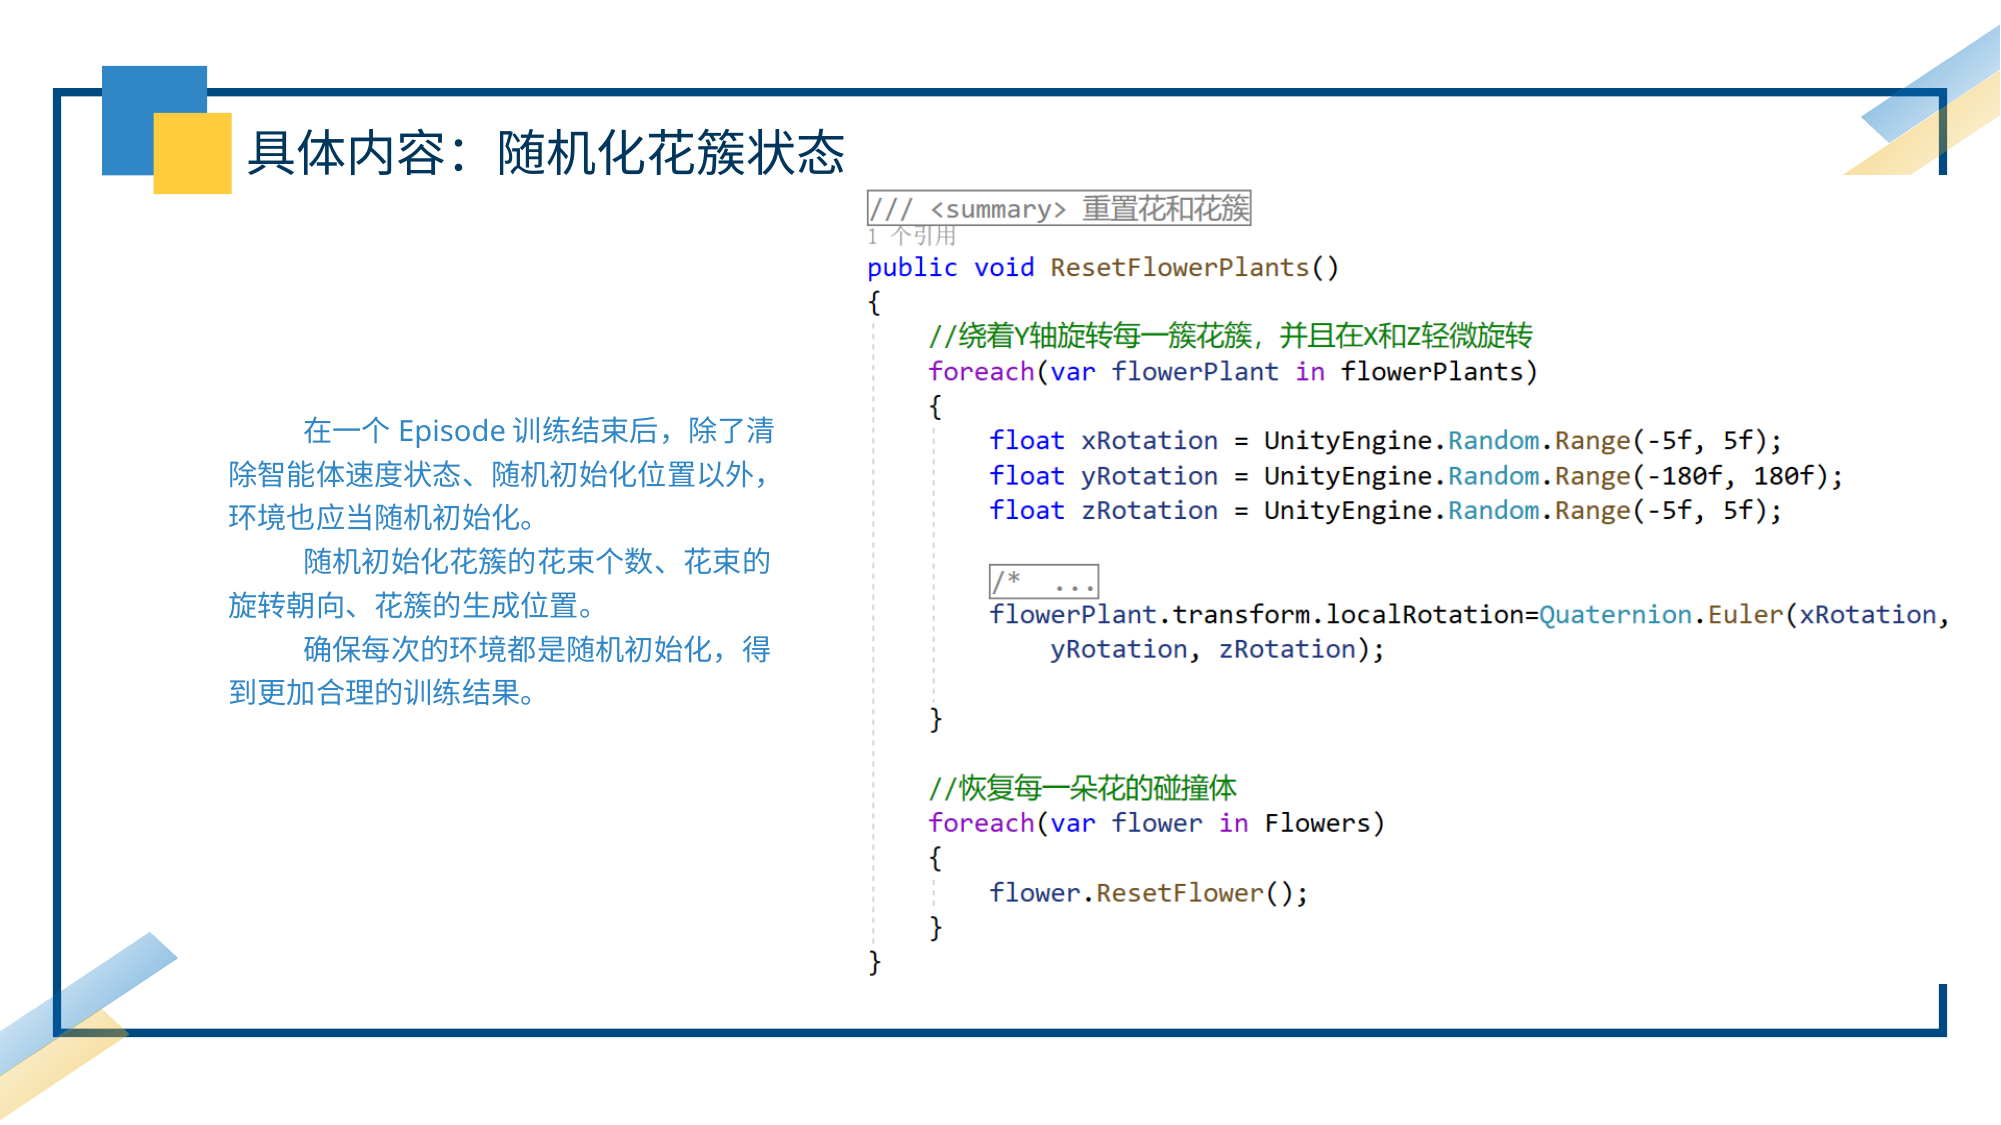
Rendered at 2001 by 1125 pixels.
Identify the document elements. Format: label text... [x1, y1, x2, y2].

text_box [1938, 152, 1948, 175]
text_box [52, 87, 101, 993]
text_box [1840, 68, 2000, 175]
text_box [153, 112, 233, 195]
text_box [101, 65, 208, 176]
text_box 具体内容：随机化花簇状态 [231, 113, 862, 189]
text_box [0, 937, 179, 1072]
text_box [125, 984, 1948, 1038]
text_box [1859, 22, 2000, 142]
text_box [208, 87, 1901, 97]
text_box 在一个Episode训练结束后，除了清除智能体速度状态、随机初始化位置以外，环境也应当随机初始化。 随机初始化花簇的花束个数、花束的旋转朝向、花簇的生成位置。 确保每次的环境都是随机初始化，得到更加合理的训练结果。 [138, 396, 811, 952]
text_box [0, 1006, 131, 1122]
picture [845, 175, 1970, 984]
